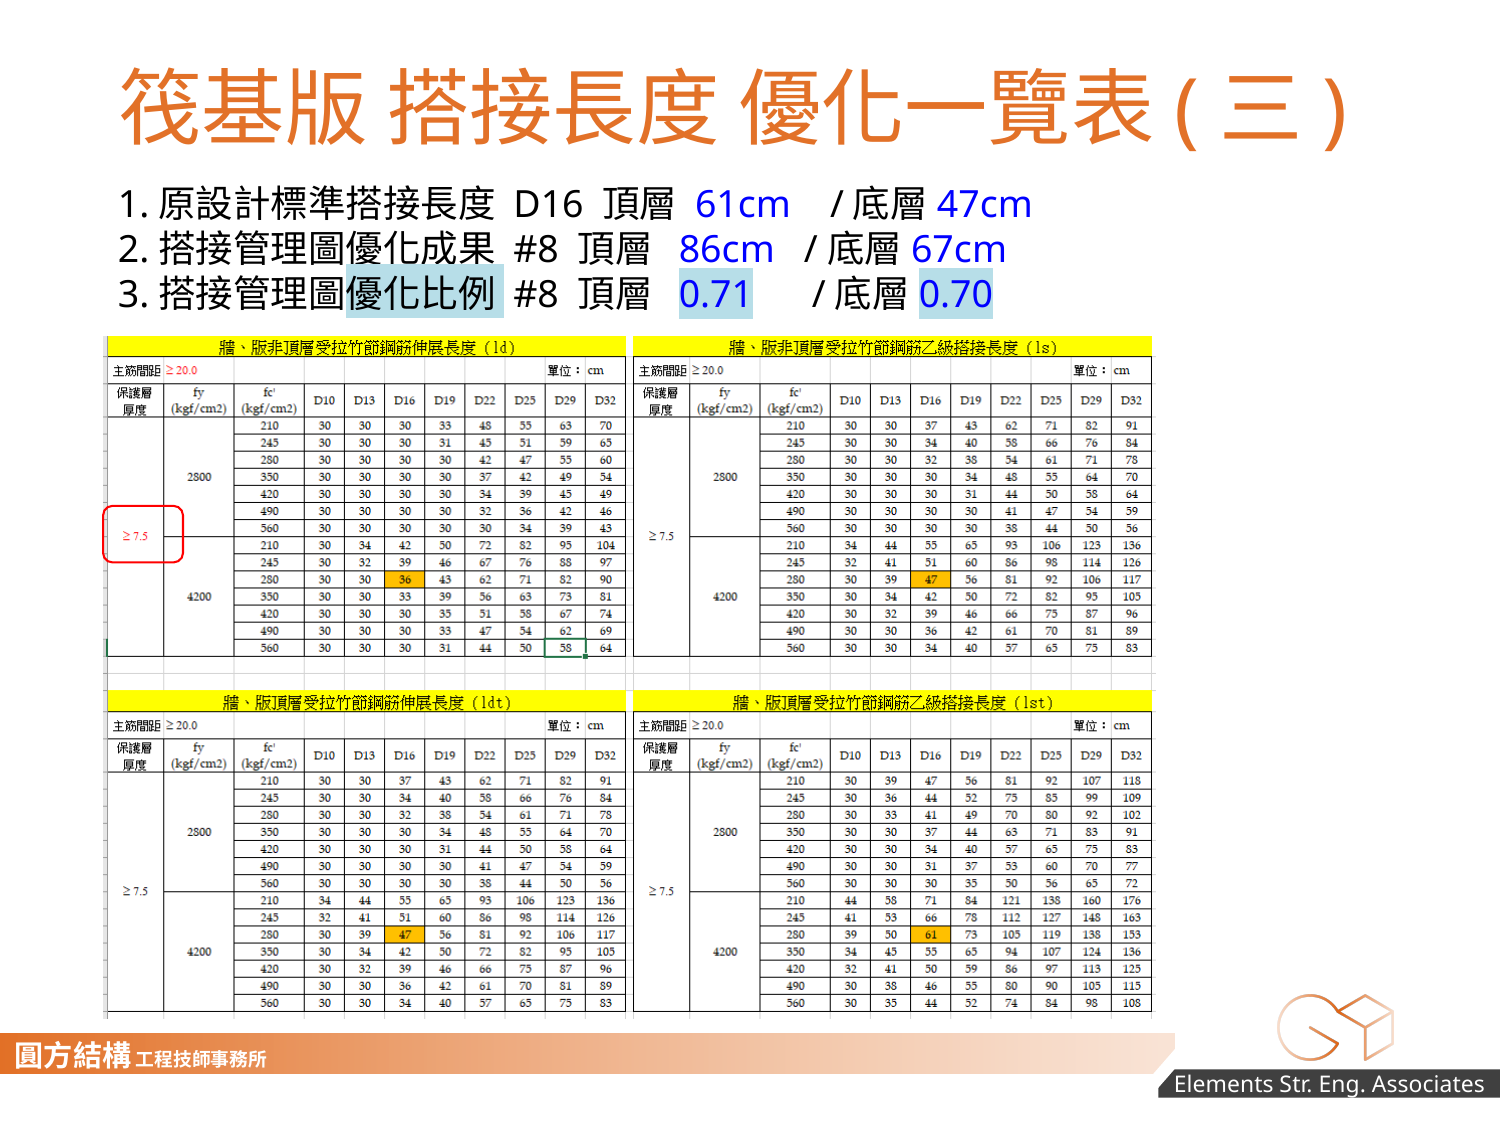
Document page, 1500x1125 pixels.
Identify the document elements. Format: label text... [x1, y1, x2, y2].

picture [103, 336, 1156, 1019]
picture [1277, 994, 1394, 1061]
title 筏基版 搭接長度 優化一覽表(三) [103, 59, 1397, 164]
text_box 1.原設計標準搭接長度 D16 頂層 61cm /底層47cm 2.搭接管理圖優化成果 #8 頂層 86cm /底層67cm 3.搭接管理圖優化比例 #8 頂層 0.71 /底層0.70 [103, 172, 1270, 503]
